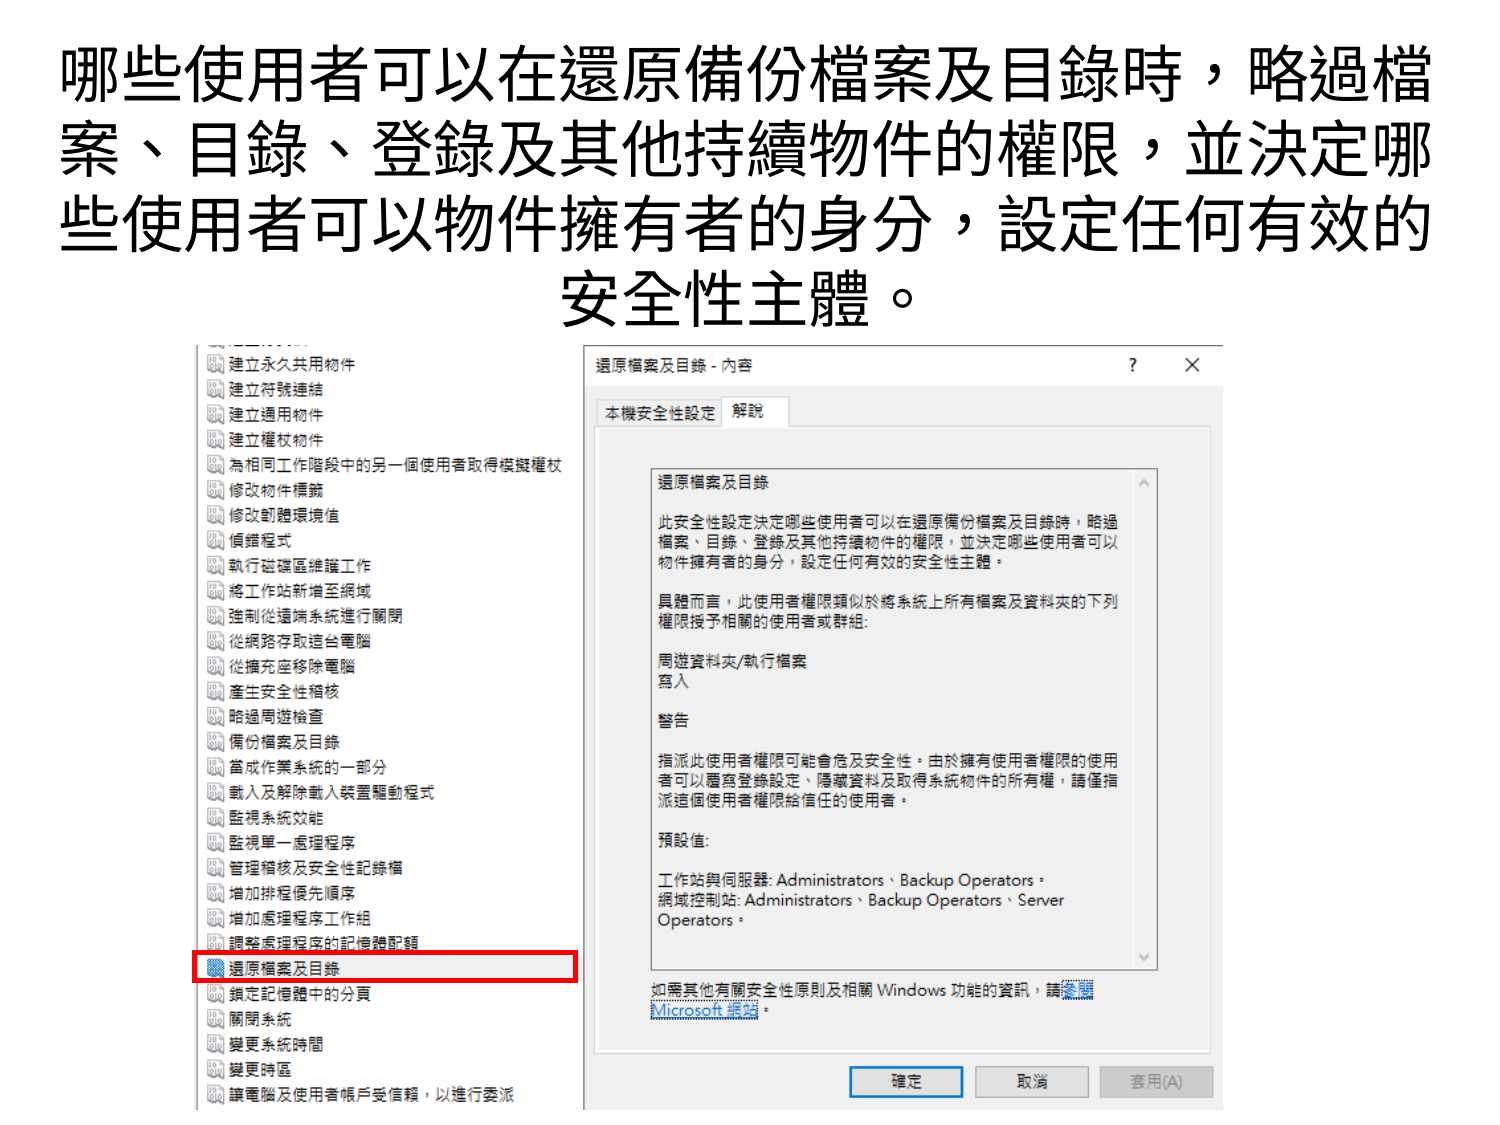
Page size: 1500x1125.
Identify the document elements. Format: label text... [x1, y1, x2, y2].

text_box 哪些使用者可以在還原備份檔案及目錄時，略過檔案、目錄、登錄及其他持續物件的權限，並決定哪些使用者可以物件擁有者的身分，設定任何有效的安全性主體。 [22, 27, 1470, 343]
picture [194, 345, 1223, 1110]
